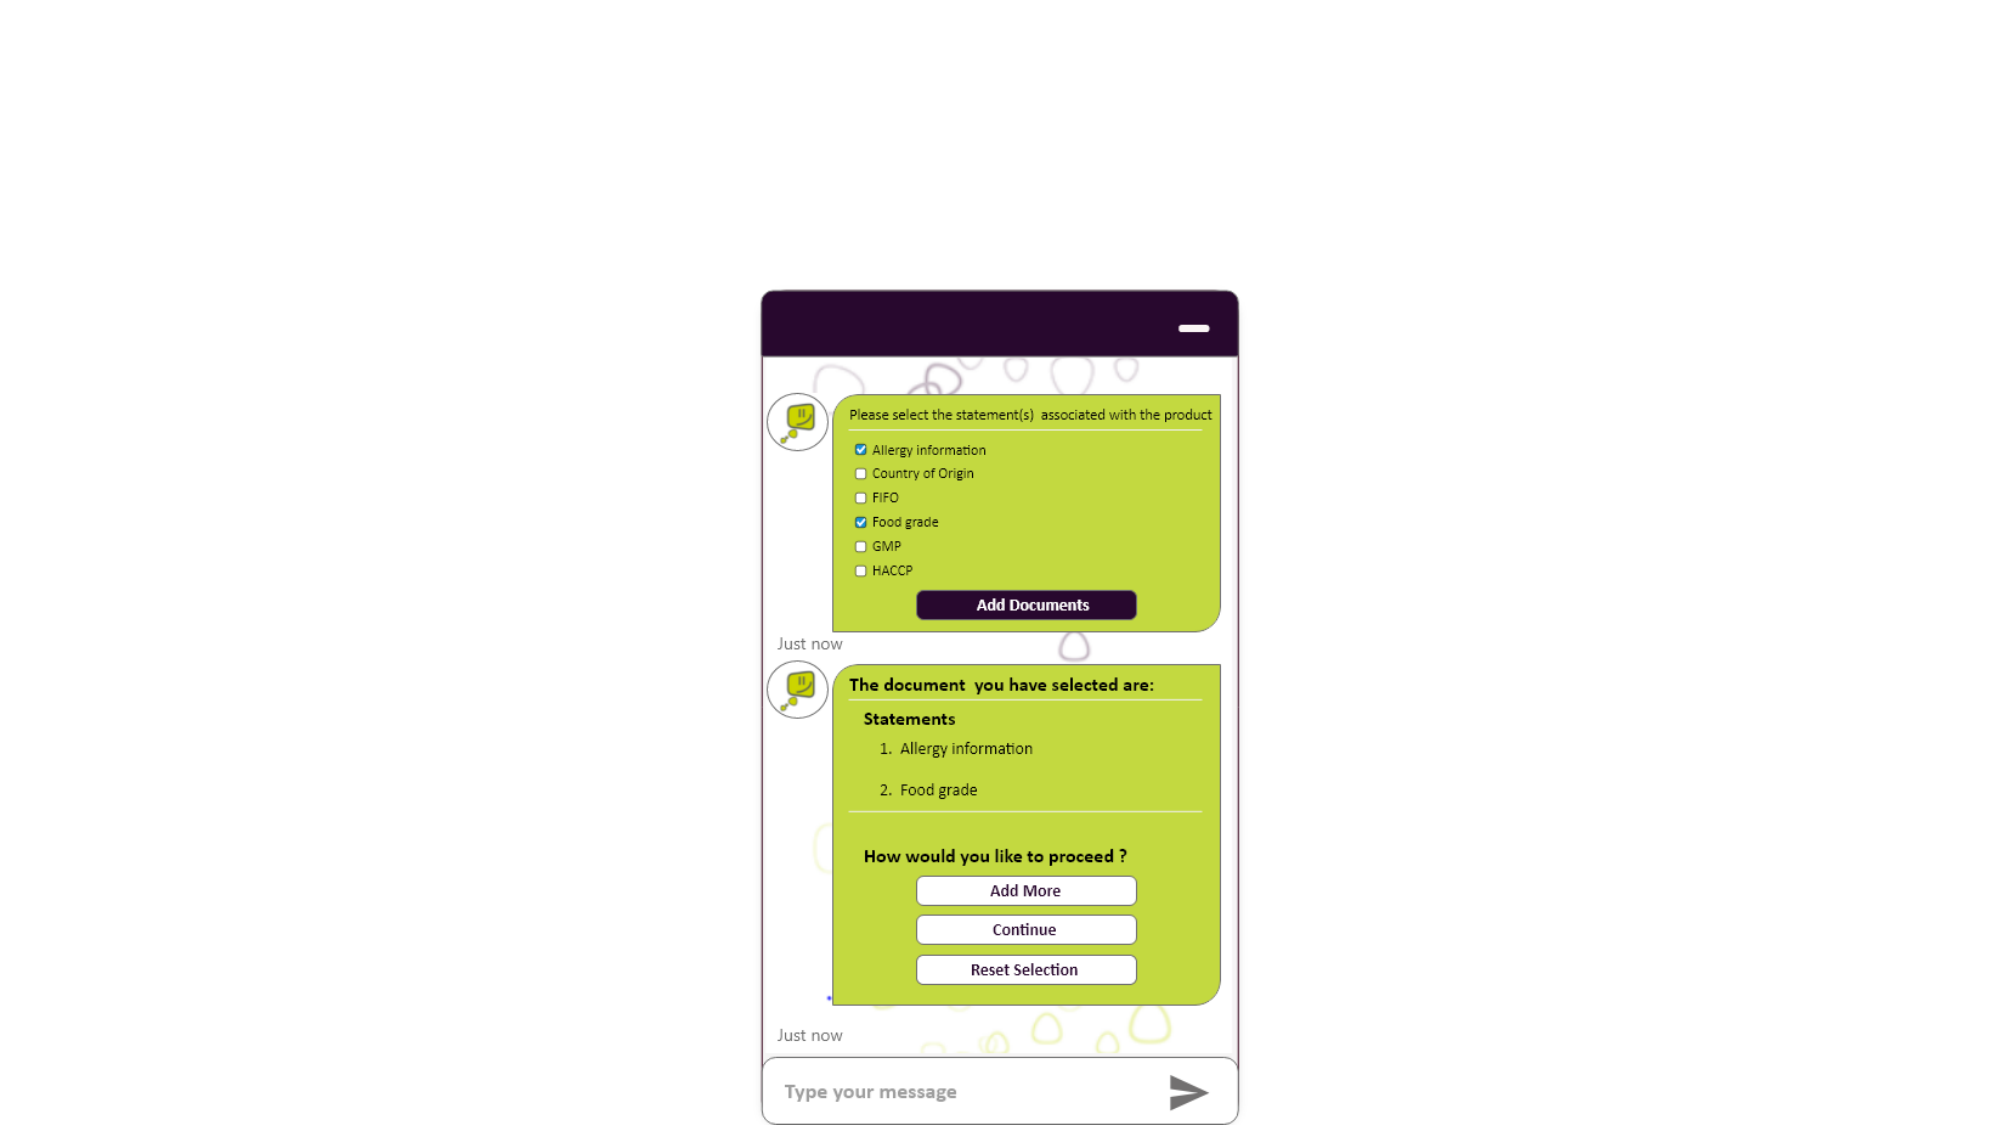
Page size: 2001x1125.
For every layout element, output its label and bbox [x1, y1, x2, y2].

picture [739, 0, 1260, 1125]
